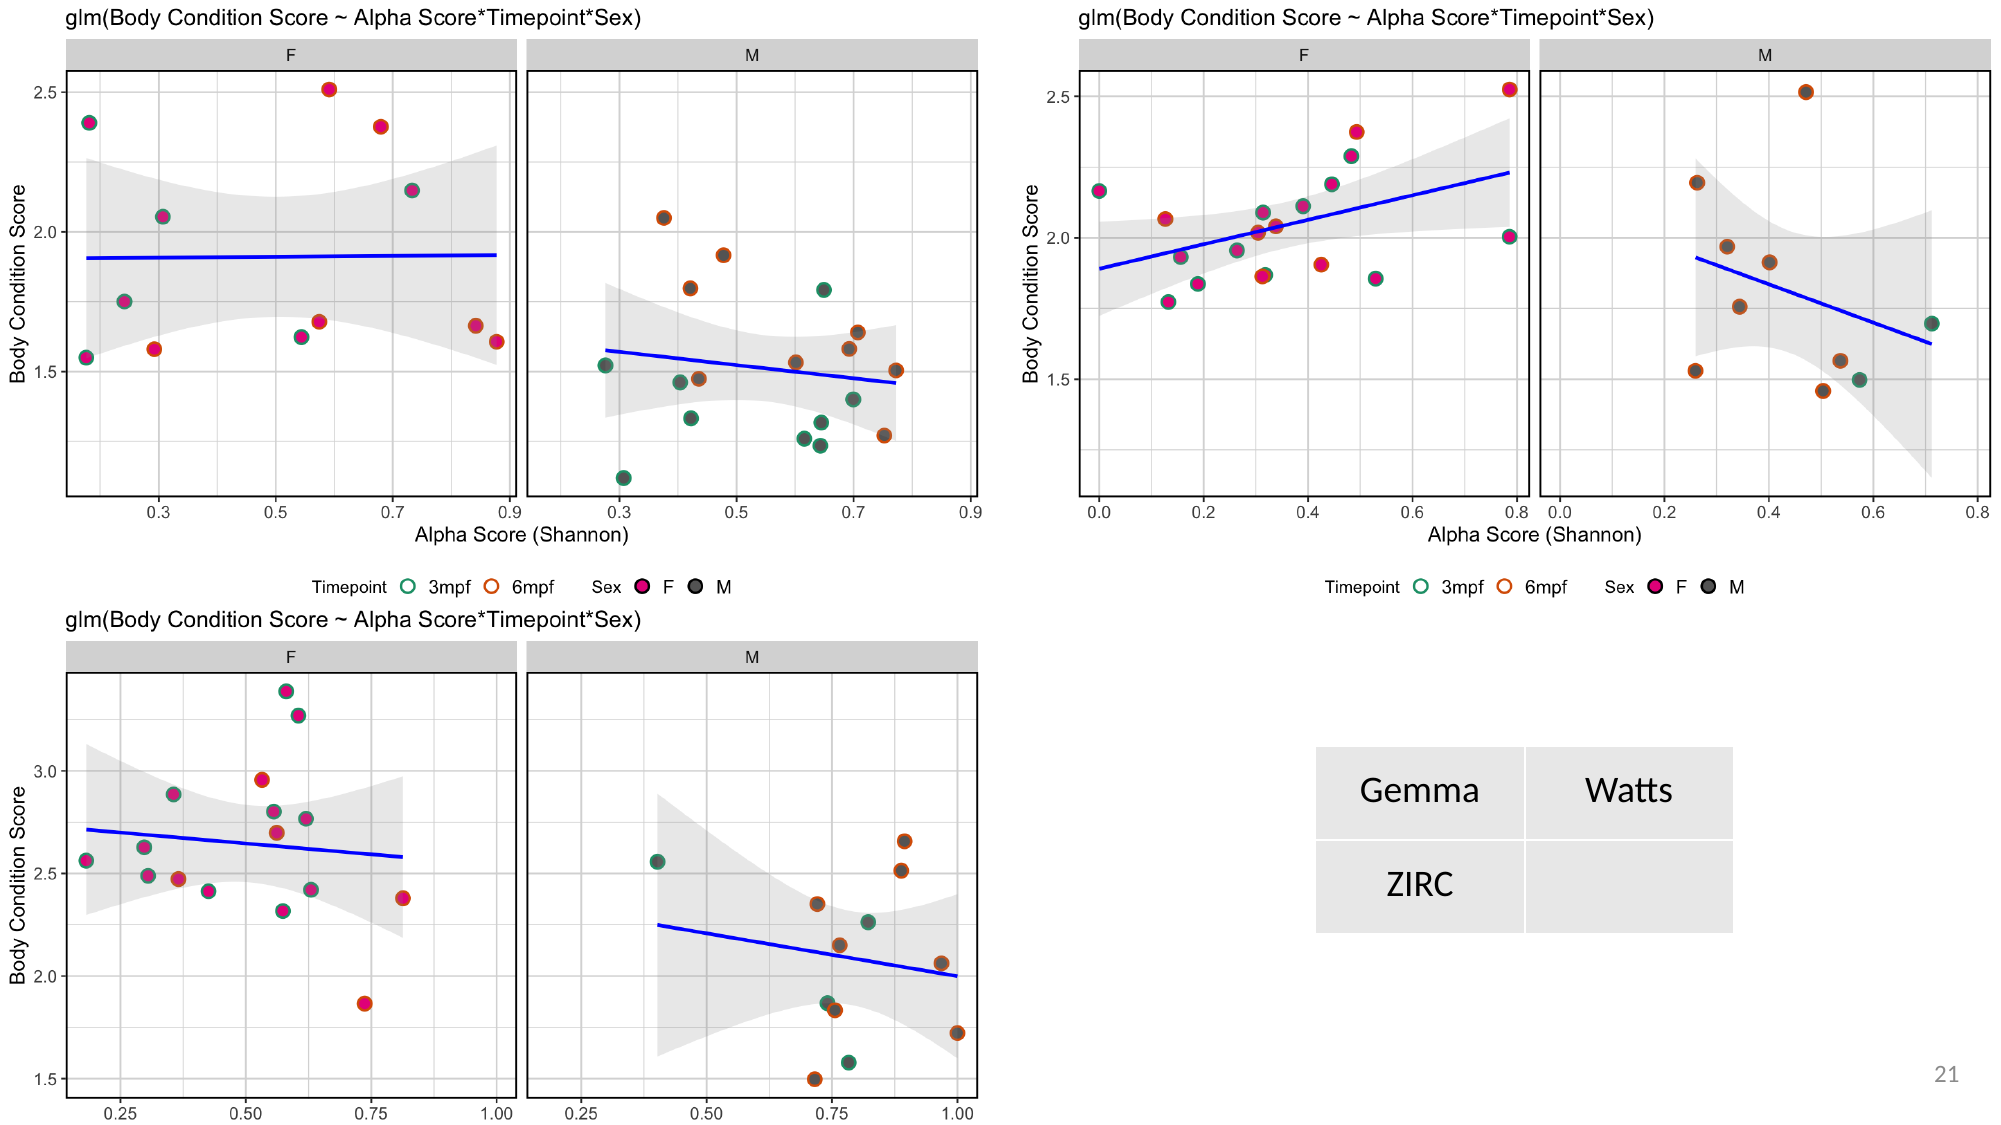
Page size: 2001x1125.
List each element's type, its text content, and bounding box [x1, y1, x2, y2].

picture [0, 0, 987, 1125]
table_header Gemma [1316, 747, 1524, 839]
table_cell [1526, 841, 1733, 933]
picture [1013, 0, 2000, 617]
slide_number 21 [1524, 1042, 1975, 1103]
table_cell ZIRC [1316, 841, 1524, 933]
table_header Watts [1526, 747, 1733, 839]
